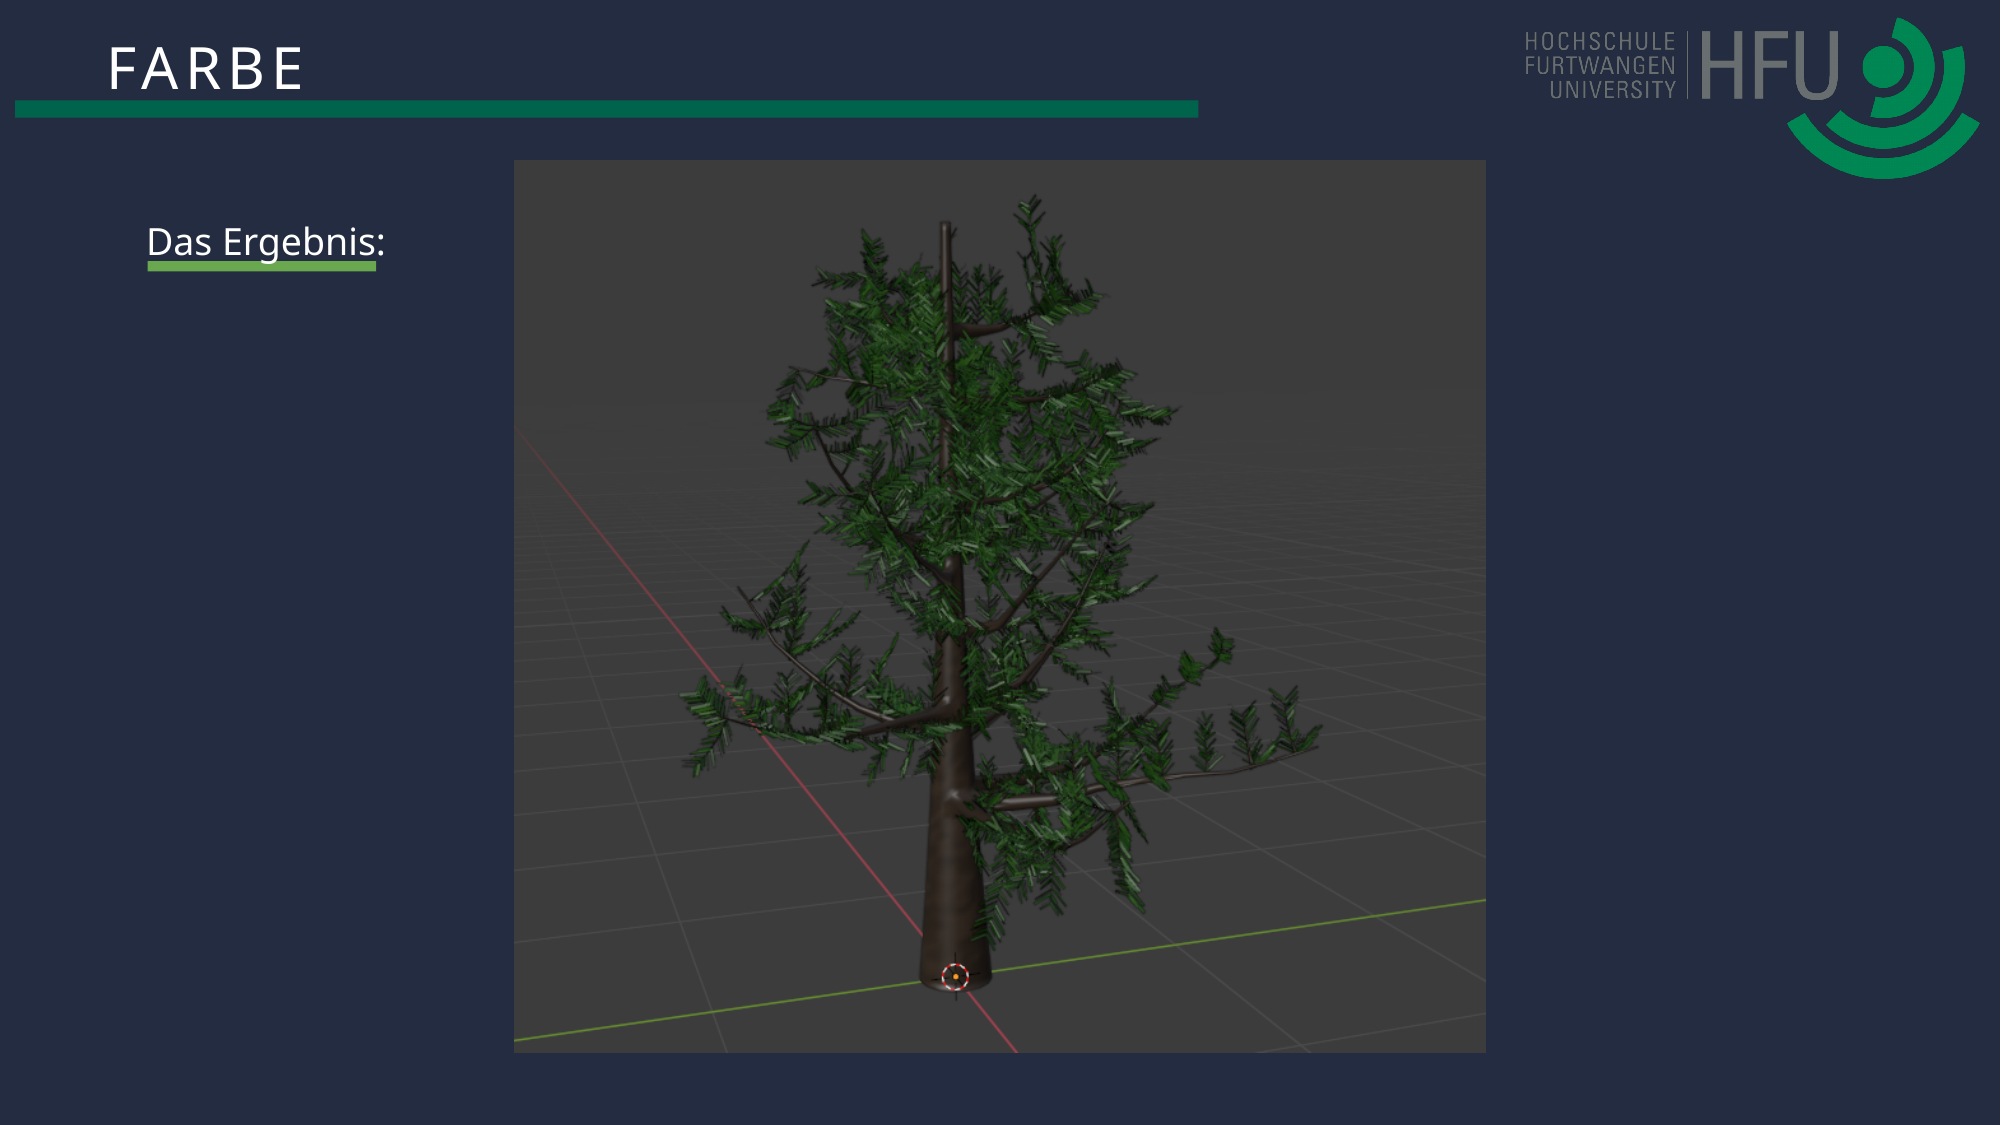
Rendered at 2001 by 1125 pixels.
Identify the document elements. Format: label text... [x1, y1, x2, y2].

picture [1521, 12, 1986, 184]
text_box [15, 100, 1199, 118]
text_box Das Ergebnis: [131, 210, 514, 272]
picture [514, 160, 1486, 1053]
text_box FARBE [106, 0, 1450, 133]
